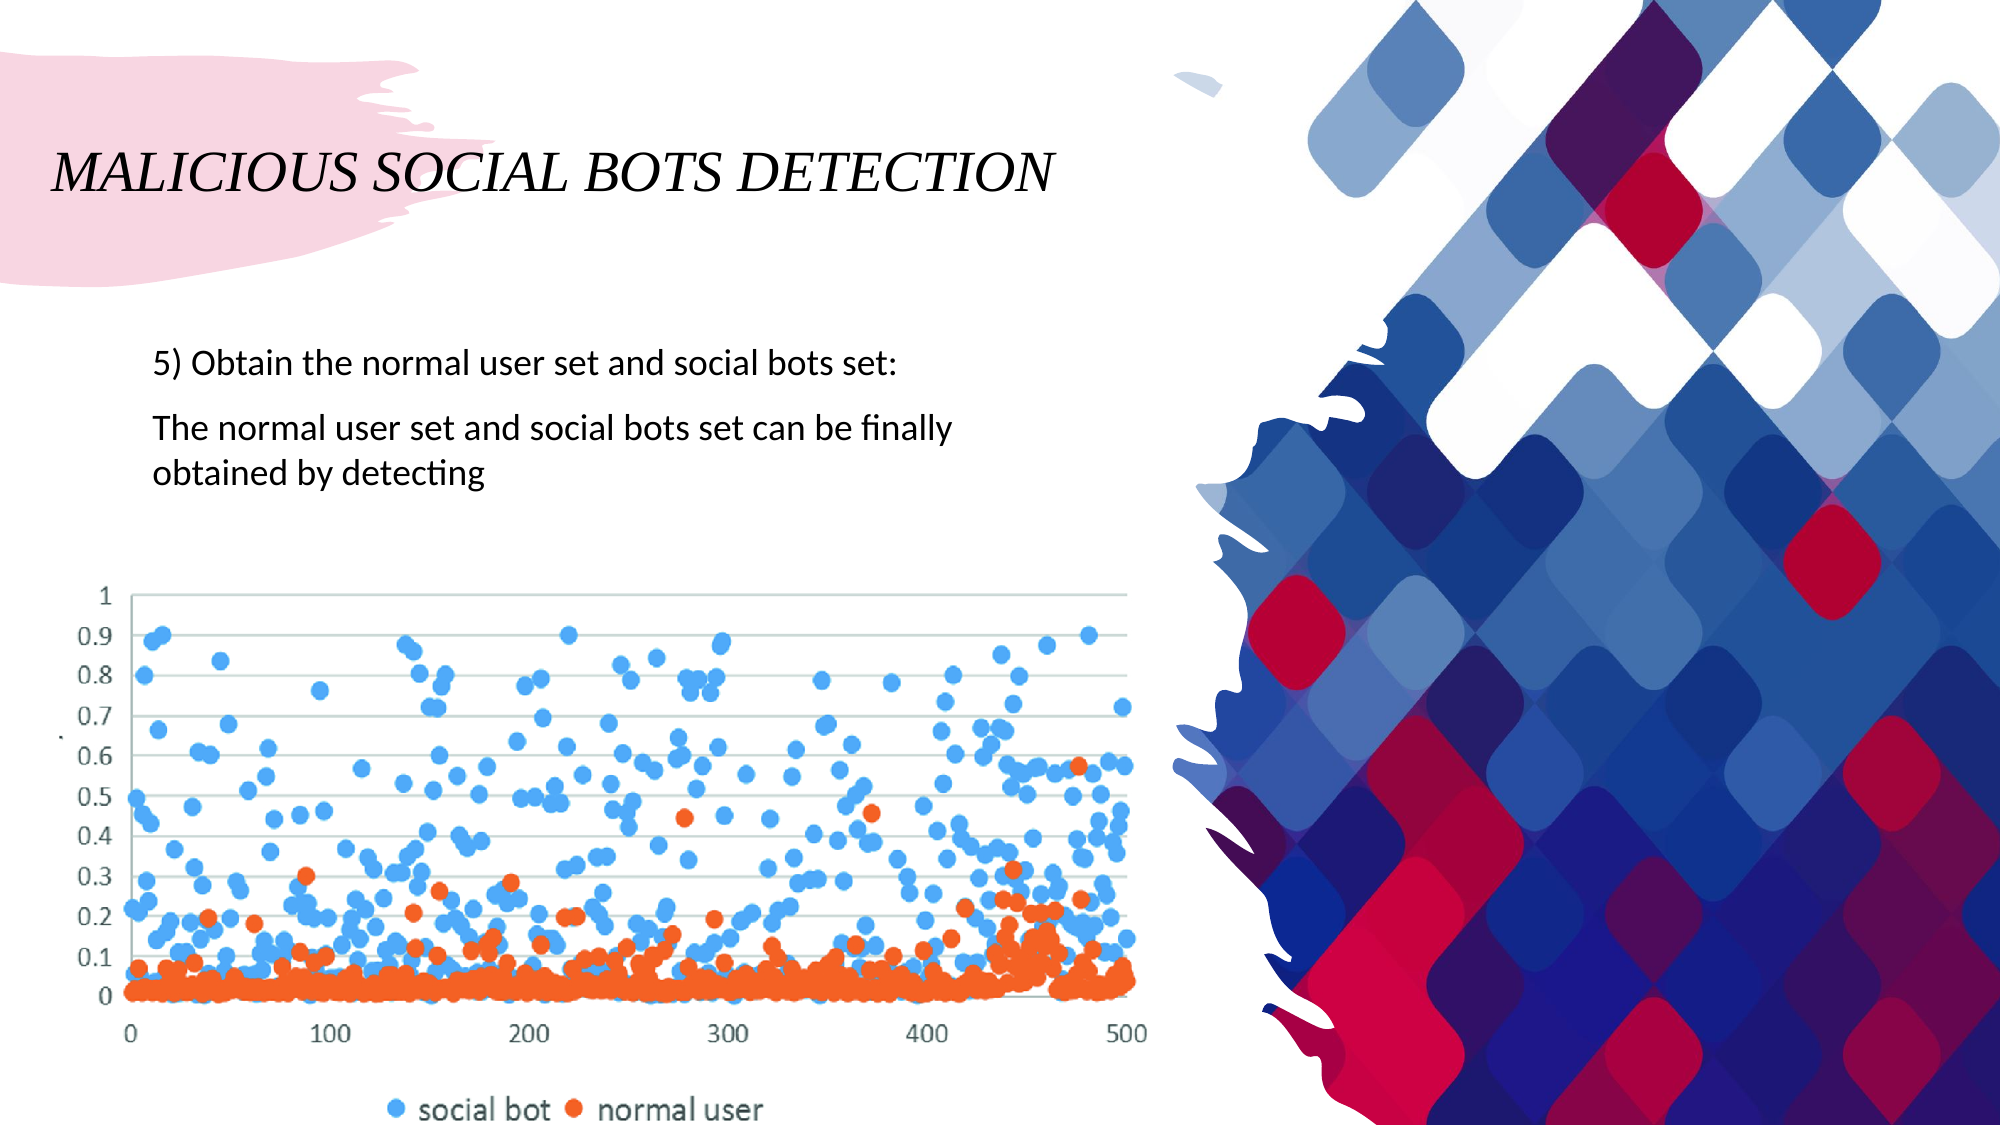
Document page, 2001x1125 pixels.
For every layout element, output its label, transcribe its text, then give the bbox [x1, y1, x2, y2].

picture [59, 562, 1150, 1121]
title MALICIOUS SOCIAL BOTS DETECTION [36, 63, 1172, 282]
picture [1172, 0, 2000, 1125]
list 5) Obtain the normal user set and social bots set: The normal user set and social bots set can be finally obtained by detecting [137, 329, 1000, 562]
